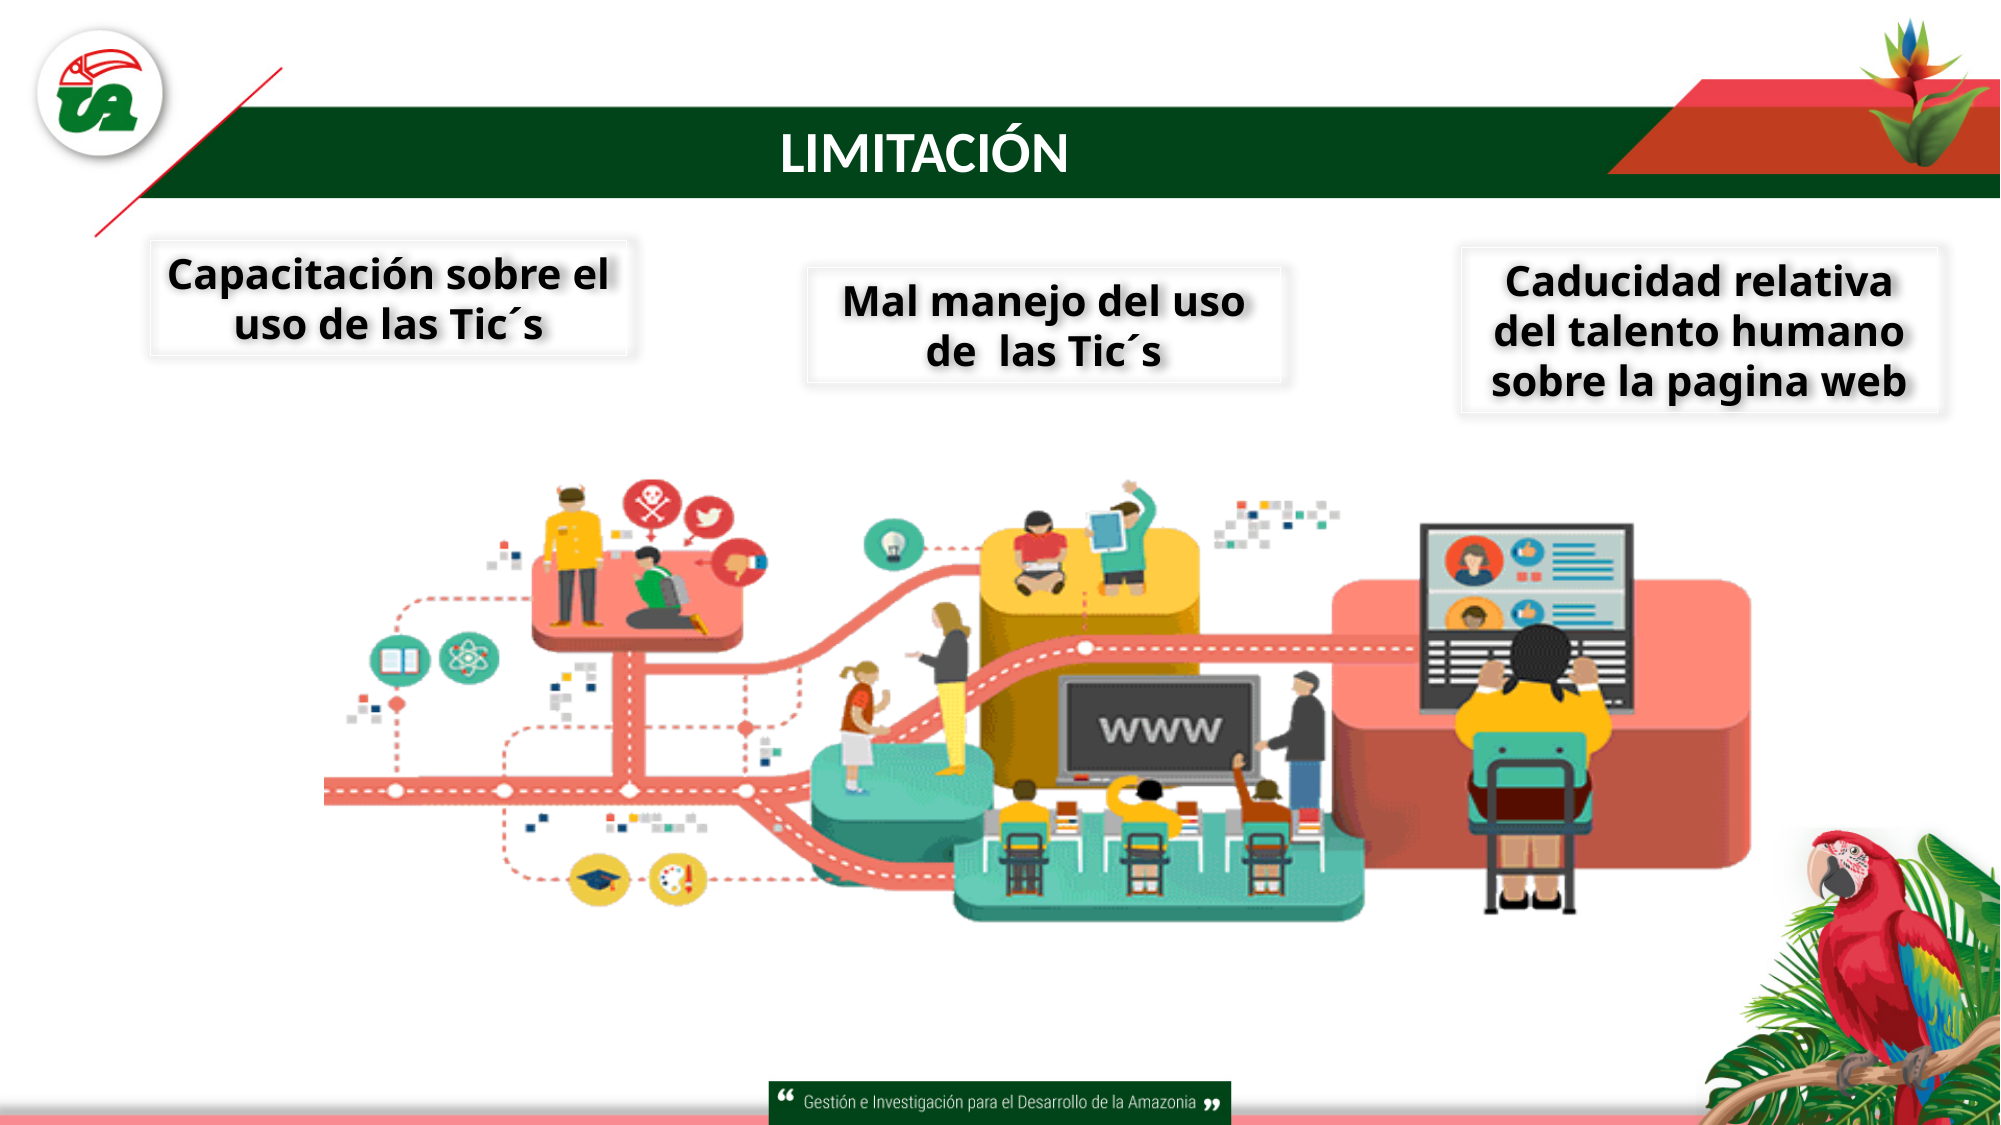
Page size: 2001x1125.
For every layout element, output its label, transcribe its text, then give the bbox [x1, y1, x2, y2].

text_box Mal manejo del uso de las Tic´s [807, 267, 1281, 383]
text_box Caducidad relativa del talento humano sobre la pagina web [1461, 247, 1938, 413]
title LIMITACIÓN [249, 118, 1600, 188]
text_box Capacitación sobre el uso de las Tic´s [150, 240, 627, 356]
picture [0, 0, 2000, 1125]
